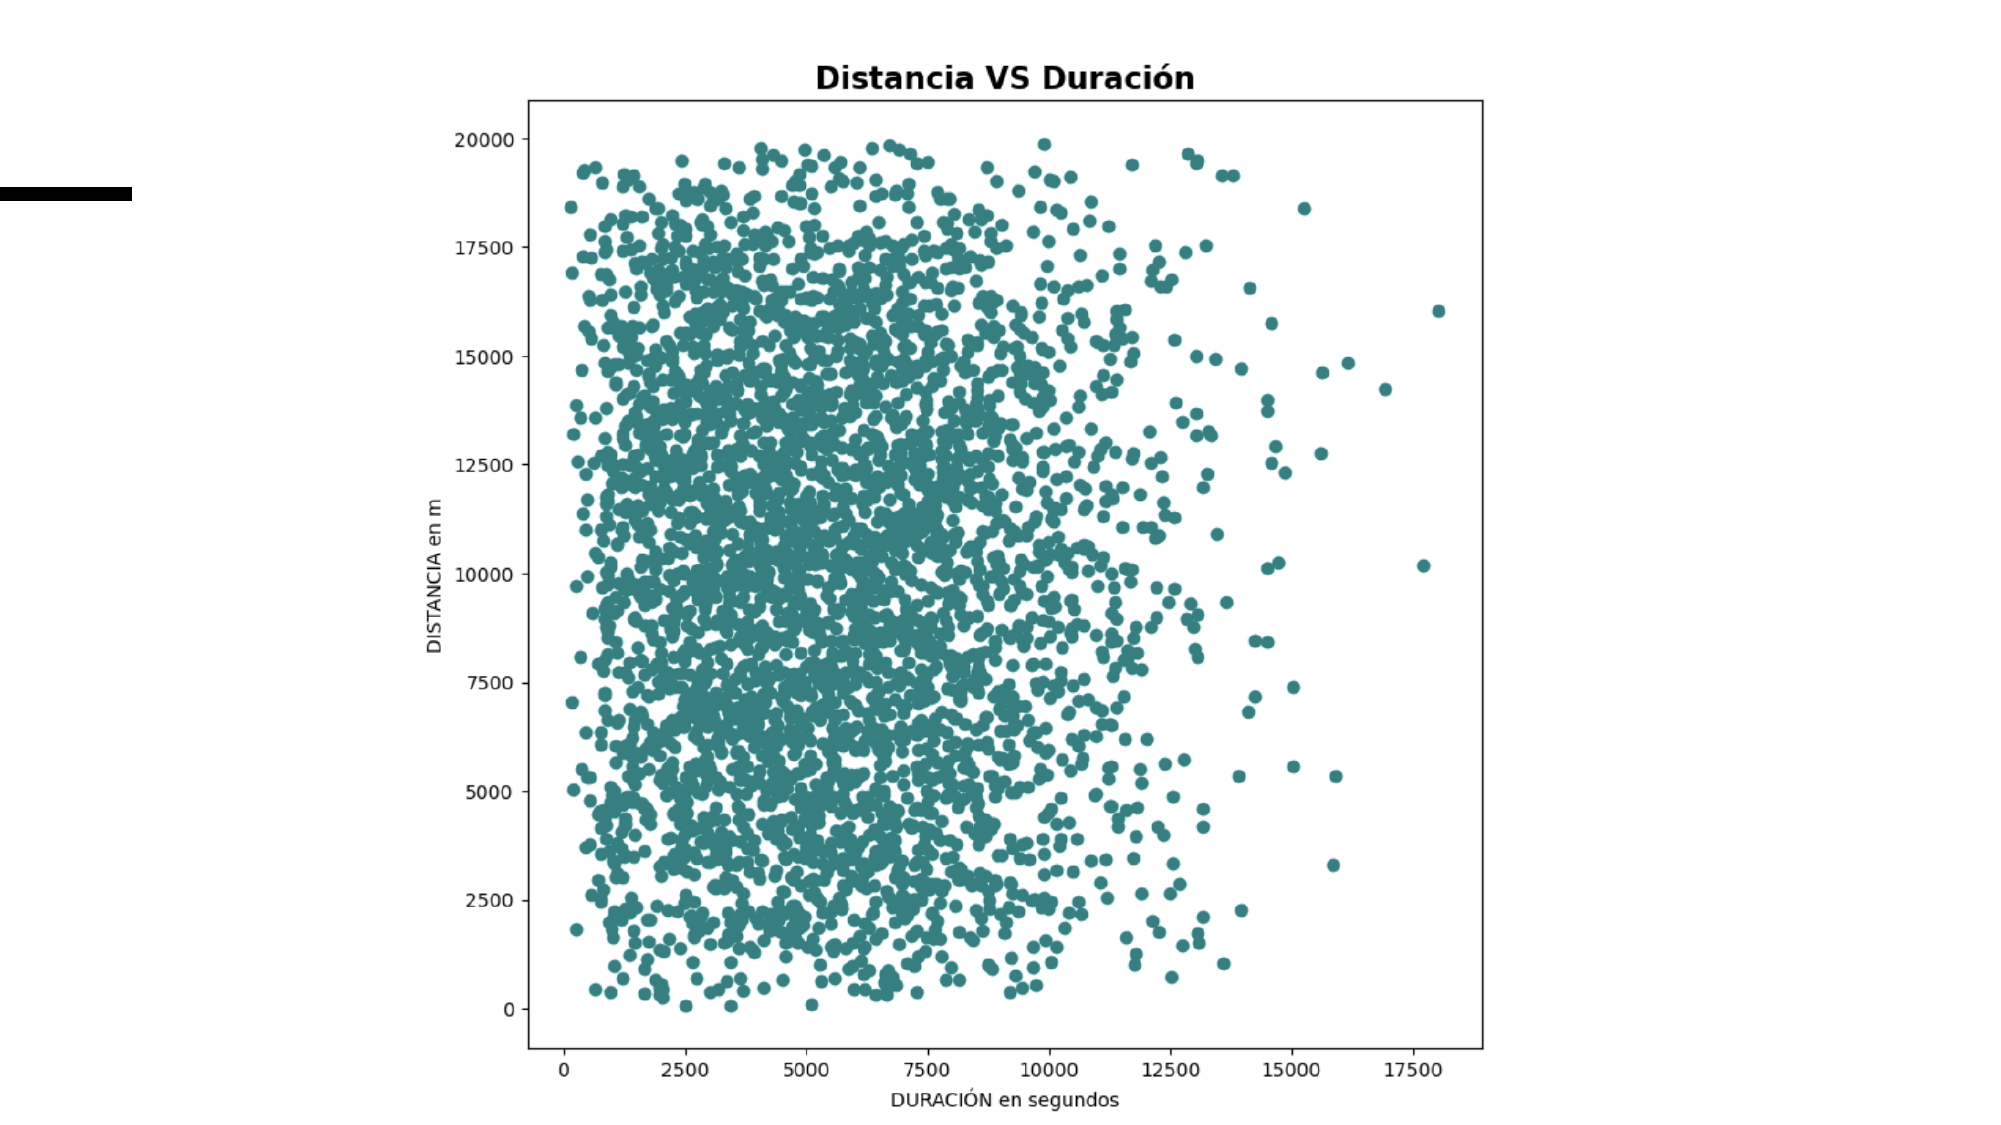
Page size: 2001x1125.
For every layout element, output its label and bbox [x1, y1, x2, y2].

picture [325, 45, 1601, 1125]
